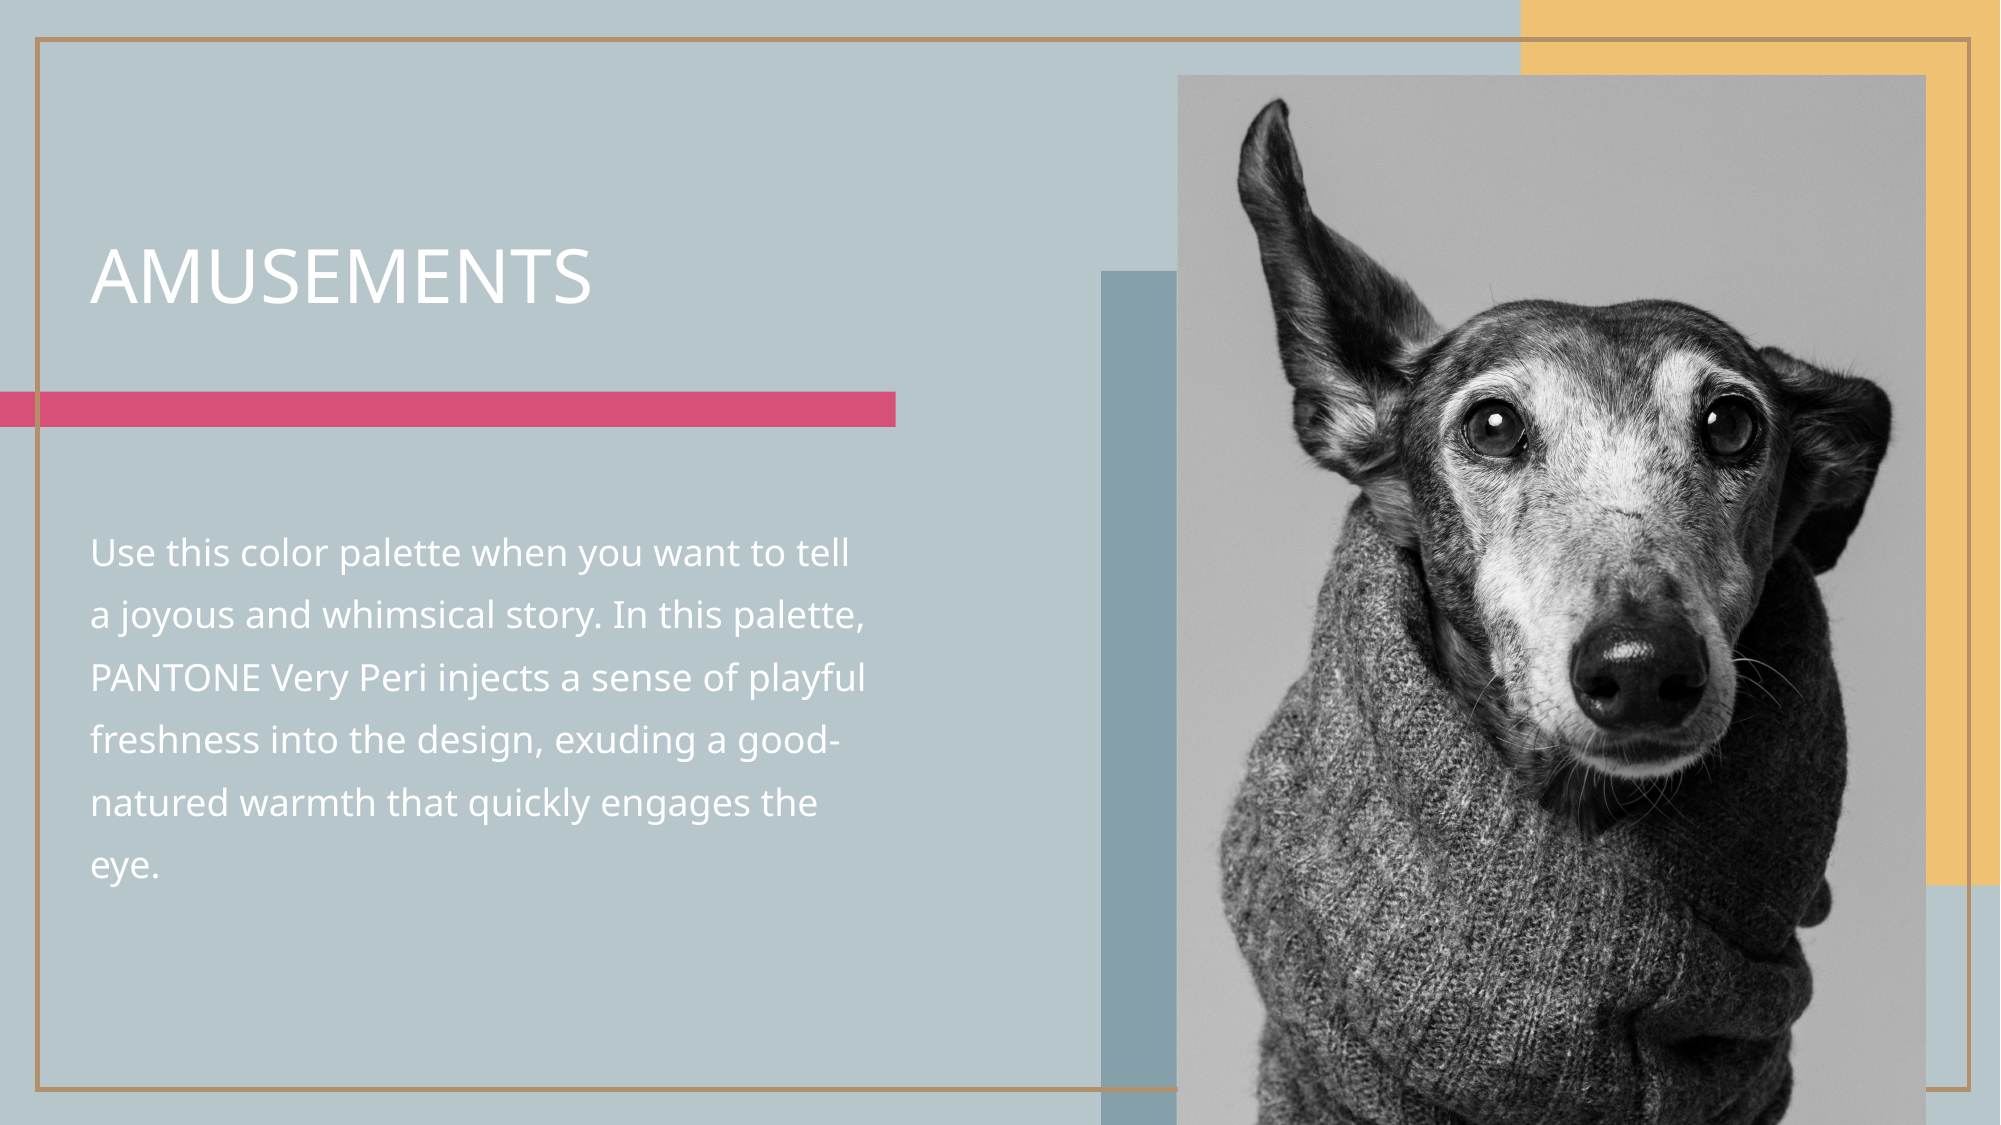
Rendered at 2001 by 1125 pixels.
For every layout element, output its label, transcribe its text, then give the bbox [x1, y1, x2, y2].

list Use this color palette when you want to tell a joyous and whimsical story. In this palette, PANTONE Very Peri injects a sense of playful freshness into the design, exuding a good-natured warmth that quickly engages the eye. [75, 503, 887, 975]
picture [1177, 74, 1926, 1125]
title AMUSEMENTS [75, 149, 995, 408]
